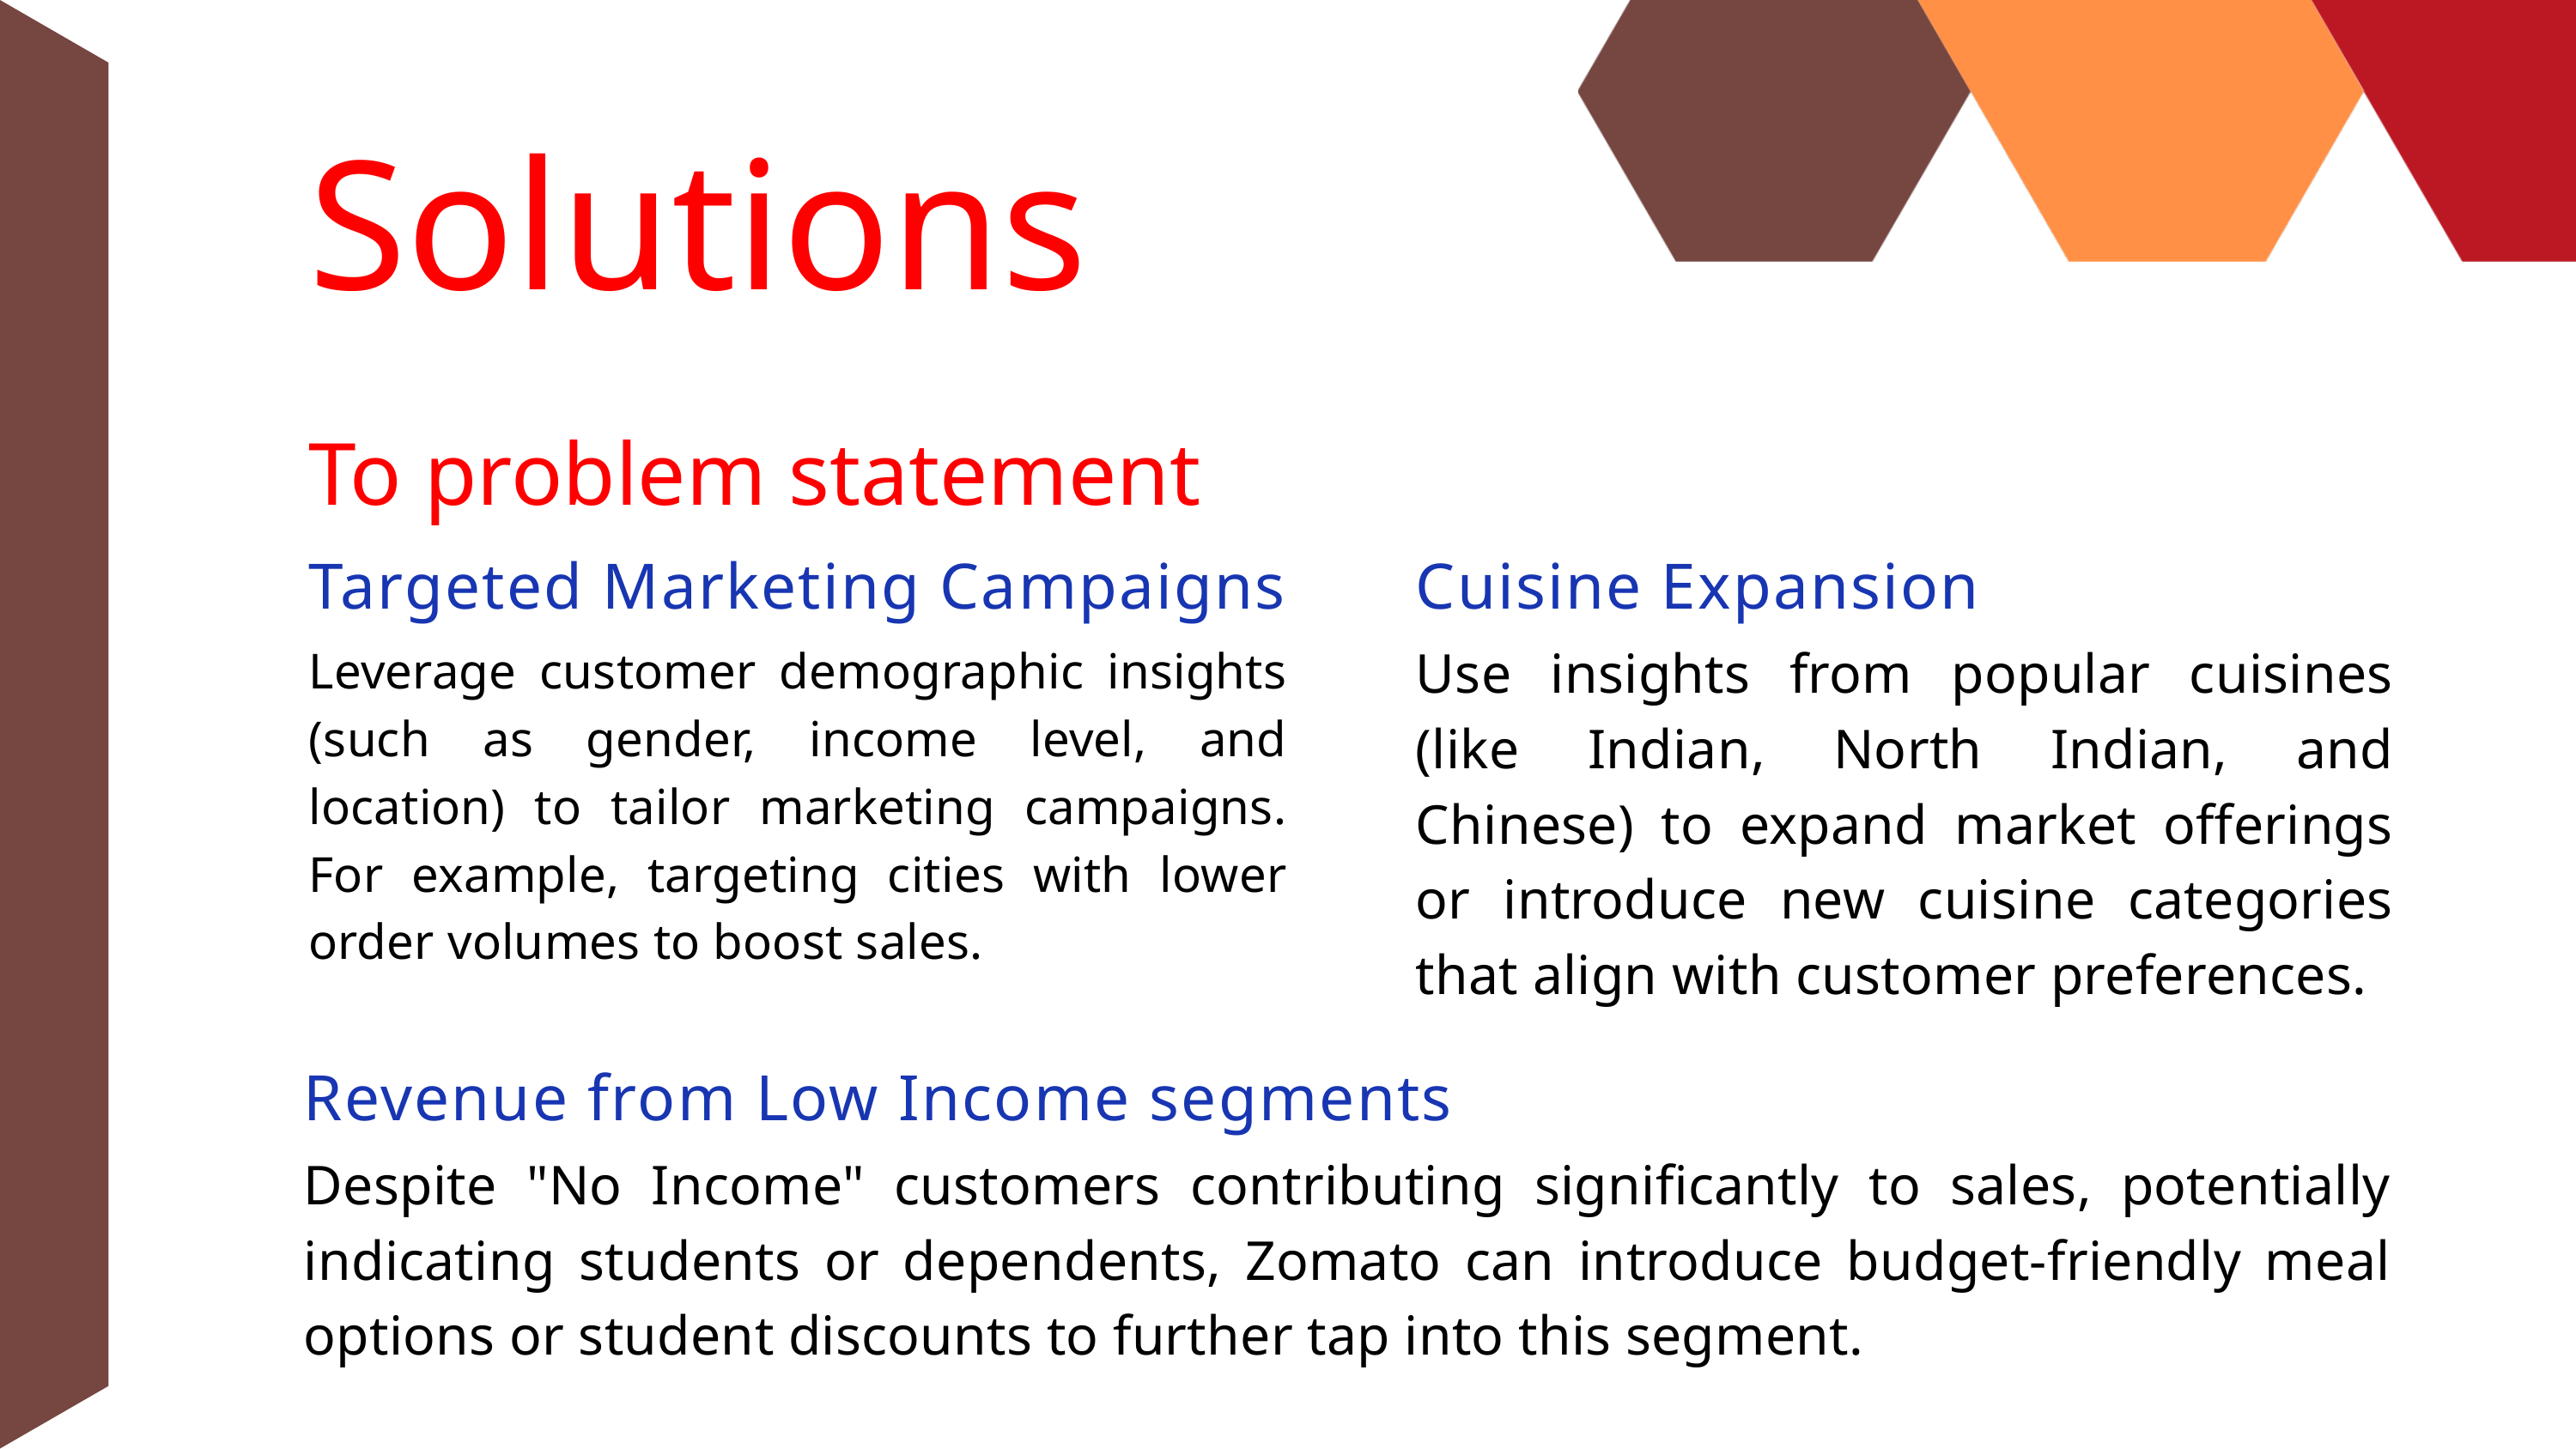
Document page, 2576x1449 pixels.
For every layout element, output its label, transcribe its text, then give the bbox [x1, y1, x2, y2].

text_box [308, 547, 1289, 962]
text_box Solutions To problem statement [308, 129, 1288, 523]
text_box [303, 1058, 2396, 1363]
text_box [1577, 0, 2576, 262]
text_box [0, 615, 725, 834]
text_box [1415, 547, 2396, 1002]
